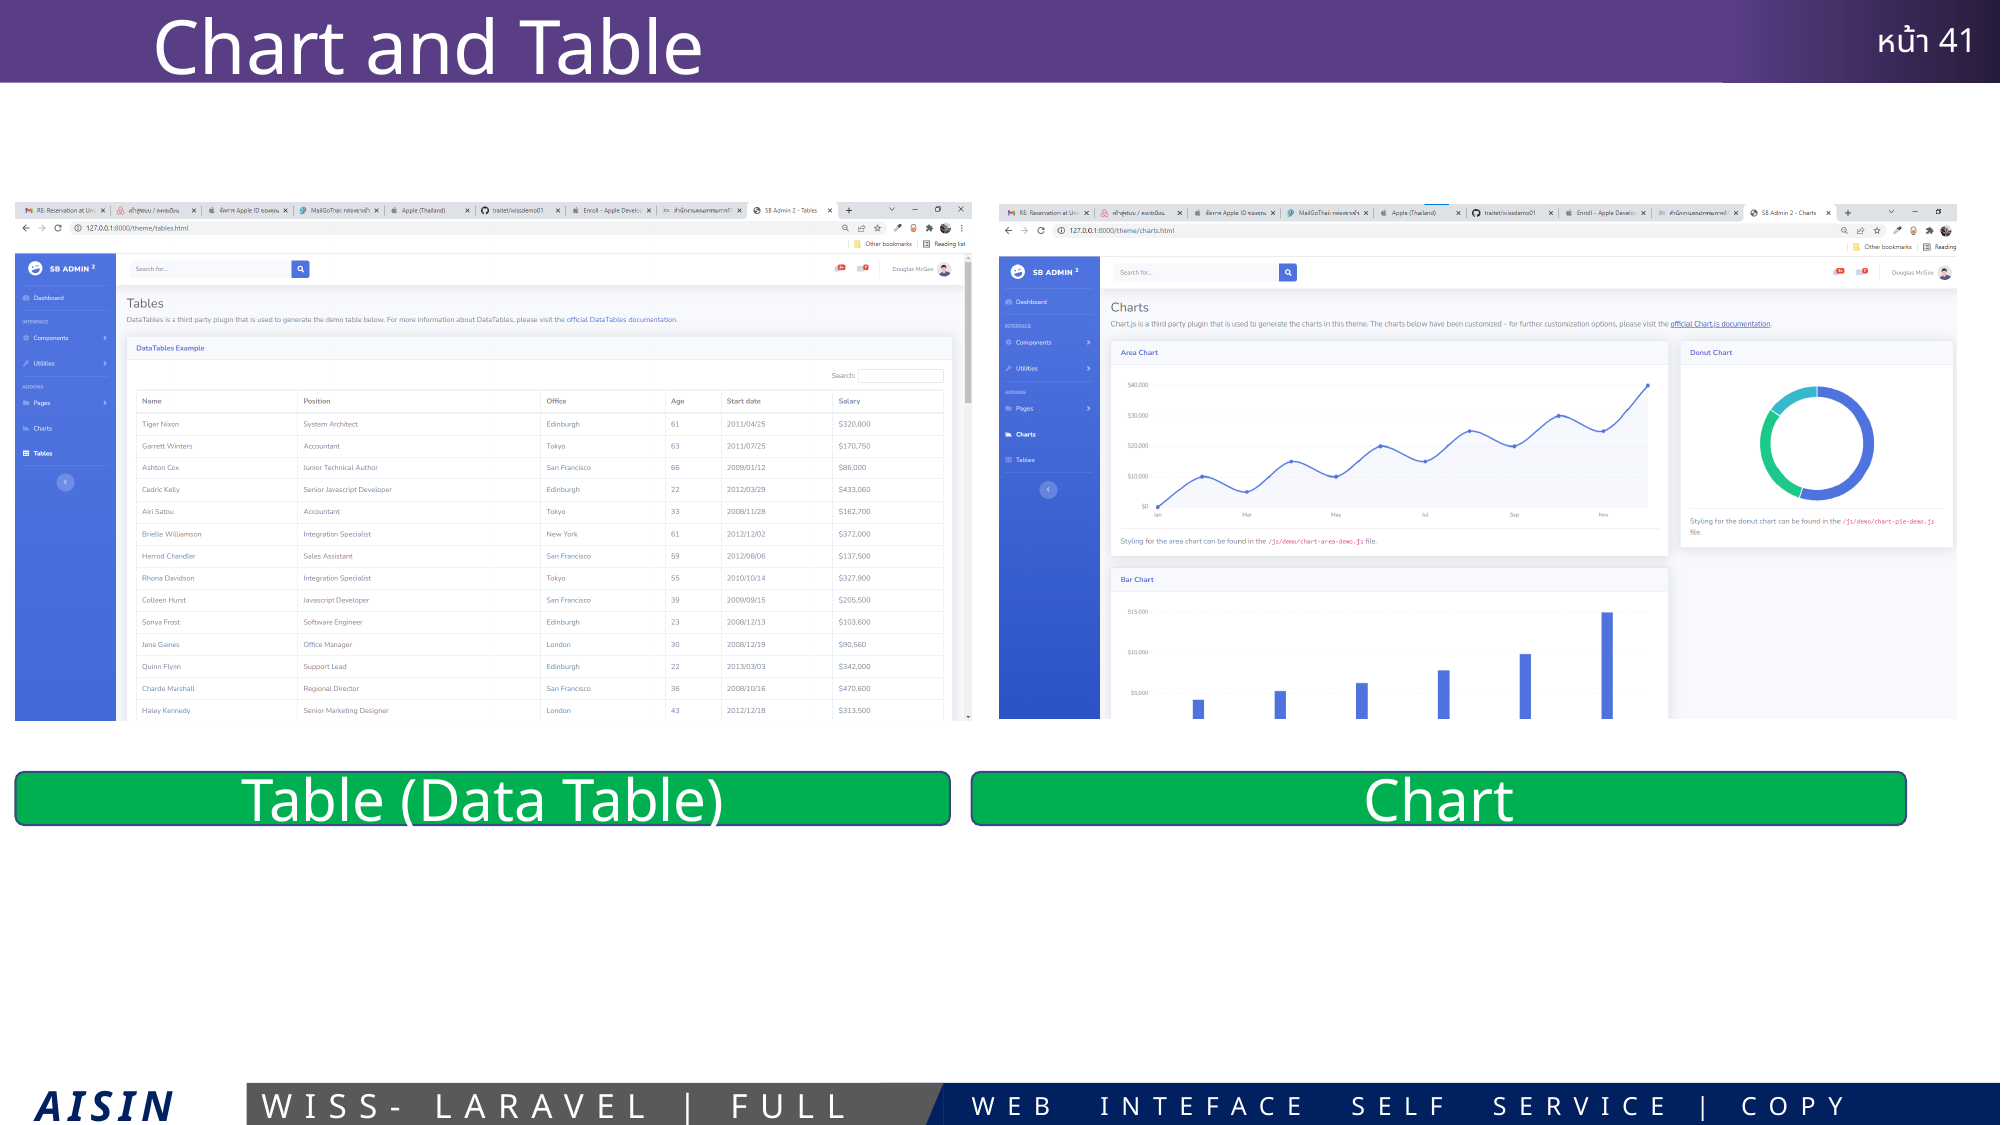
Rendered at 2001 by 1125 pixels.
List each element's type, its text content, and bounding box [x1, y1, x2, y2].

title Chart and Table [137, 0, 1863, 99]
text_box Chart [970, 770, 1908, 827]
picture [15, 202, 972, 722]
picture [999, 204, 1957, 719]
text_box Table (Data Table) [14, 770, 951, 827]
